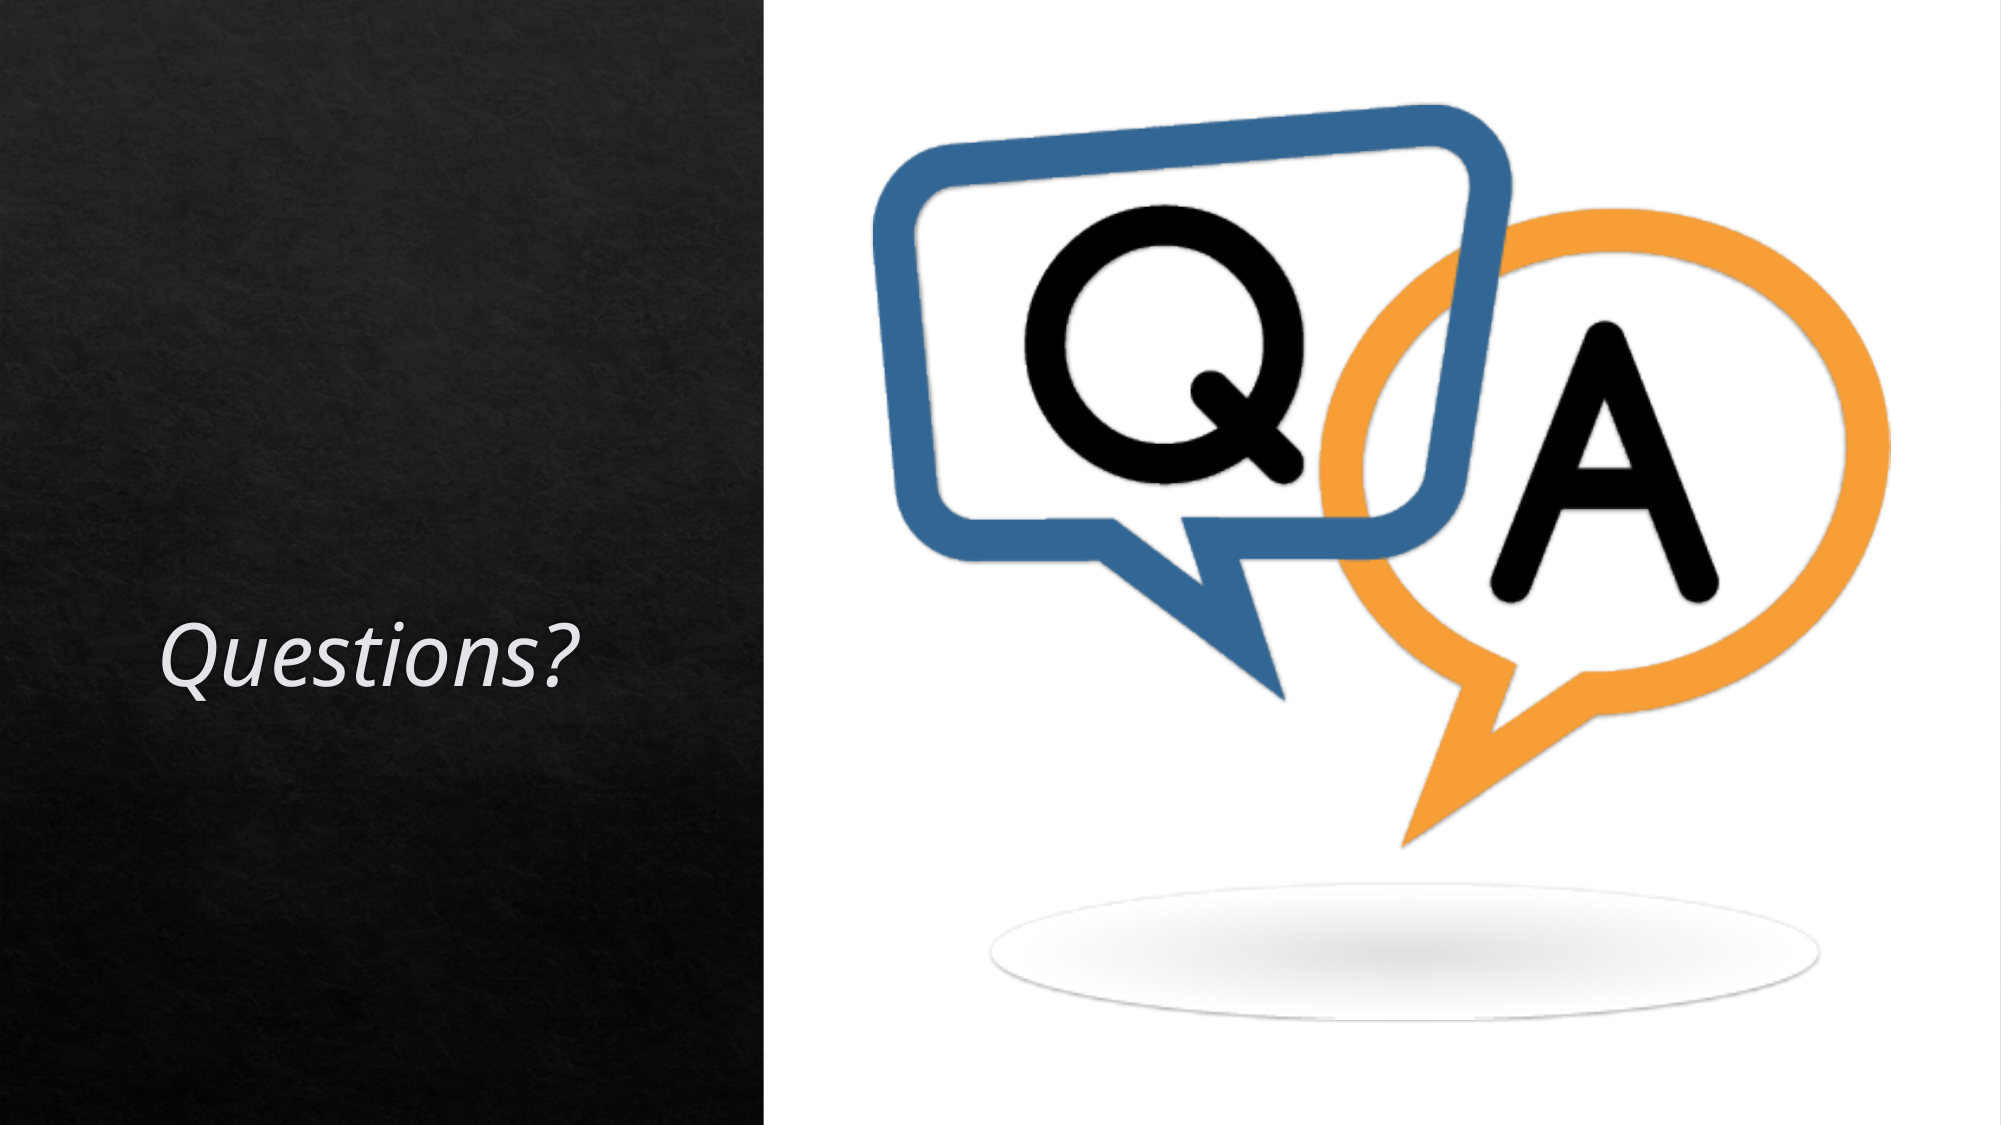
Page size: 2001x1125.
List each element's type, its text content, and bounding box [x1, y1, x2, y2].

title Questions? [141, 137, 697, 712]
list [873, 104, 1891, 1021]
text_box [0, 0, 762, 1125]
text_box [762, 0, 2000, 1125]
